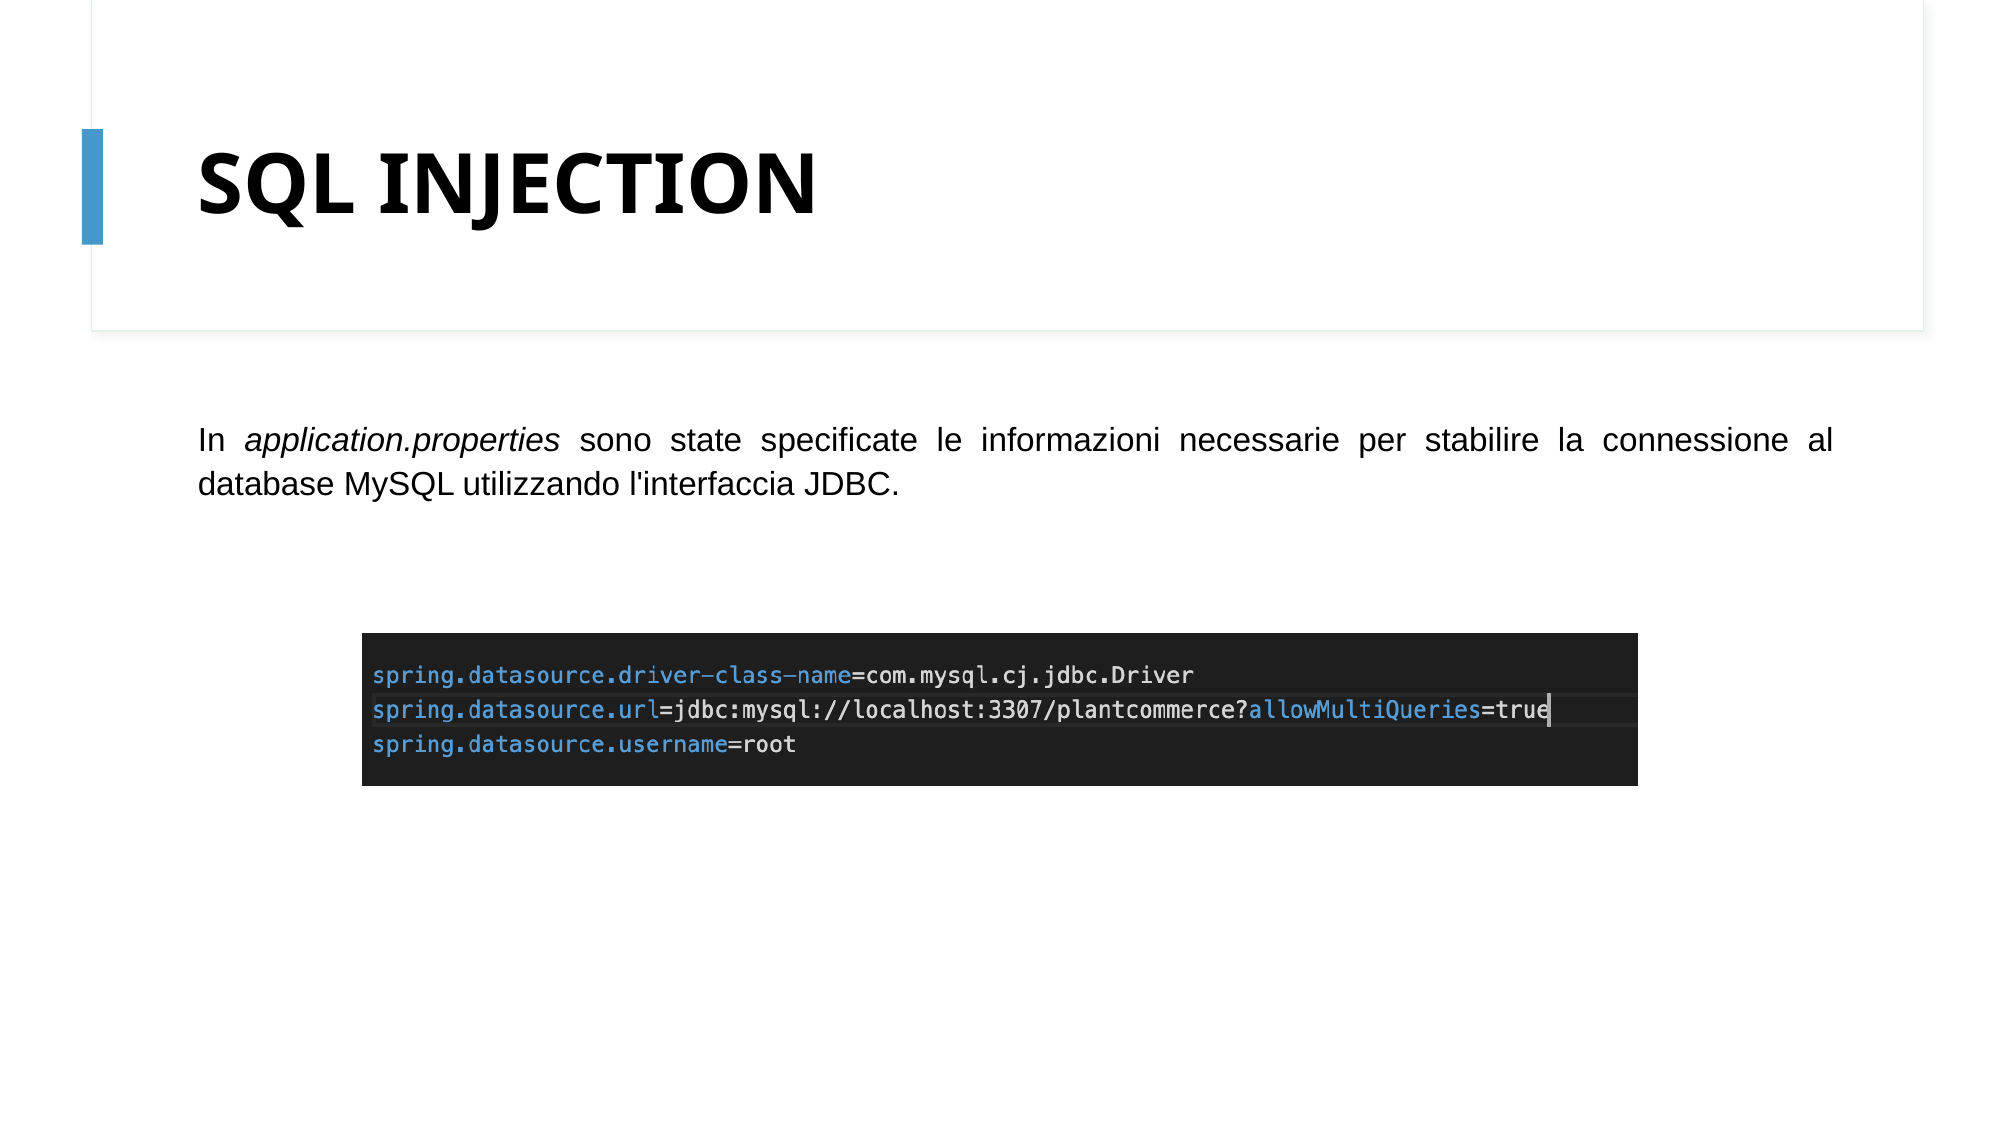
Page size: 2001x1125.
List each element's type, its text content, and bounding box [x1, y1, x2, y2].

title SQL INJECTION [183, 90, 1851, 284]
picture [362, 633, 1638, 786]
list In application.properties sono state specificate le informazioni necessarie per stabilire la connessione al database MySQL utilizzando l'interfaccia JDBC. [183, 406, 1851, 1013]
